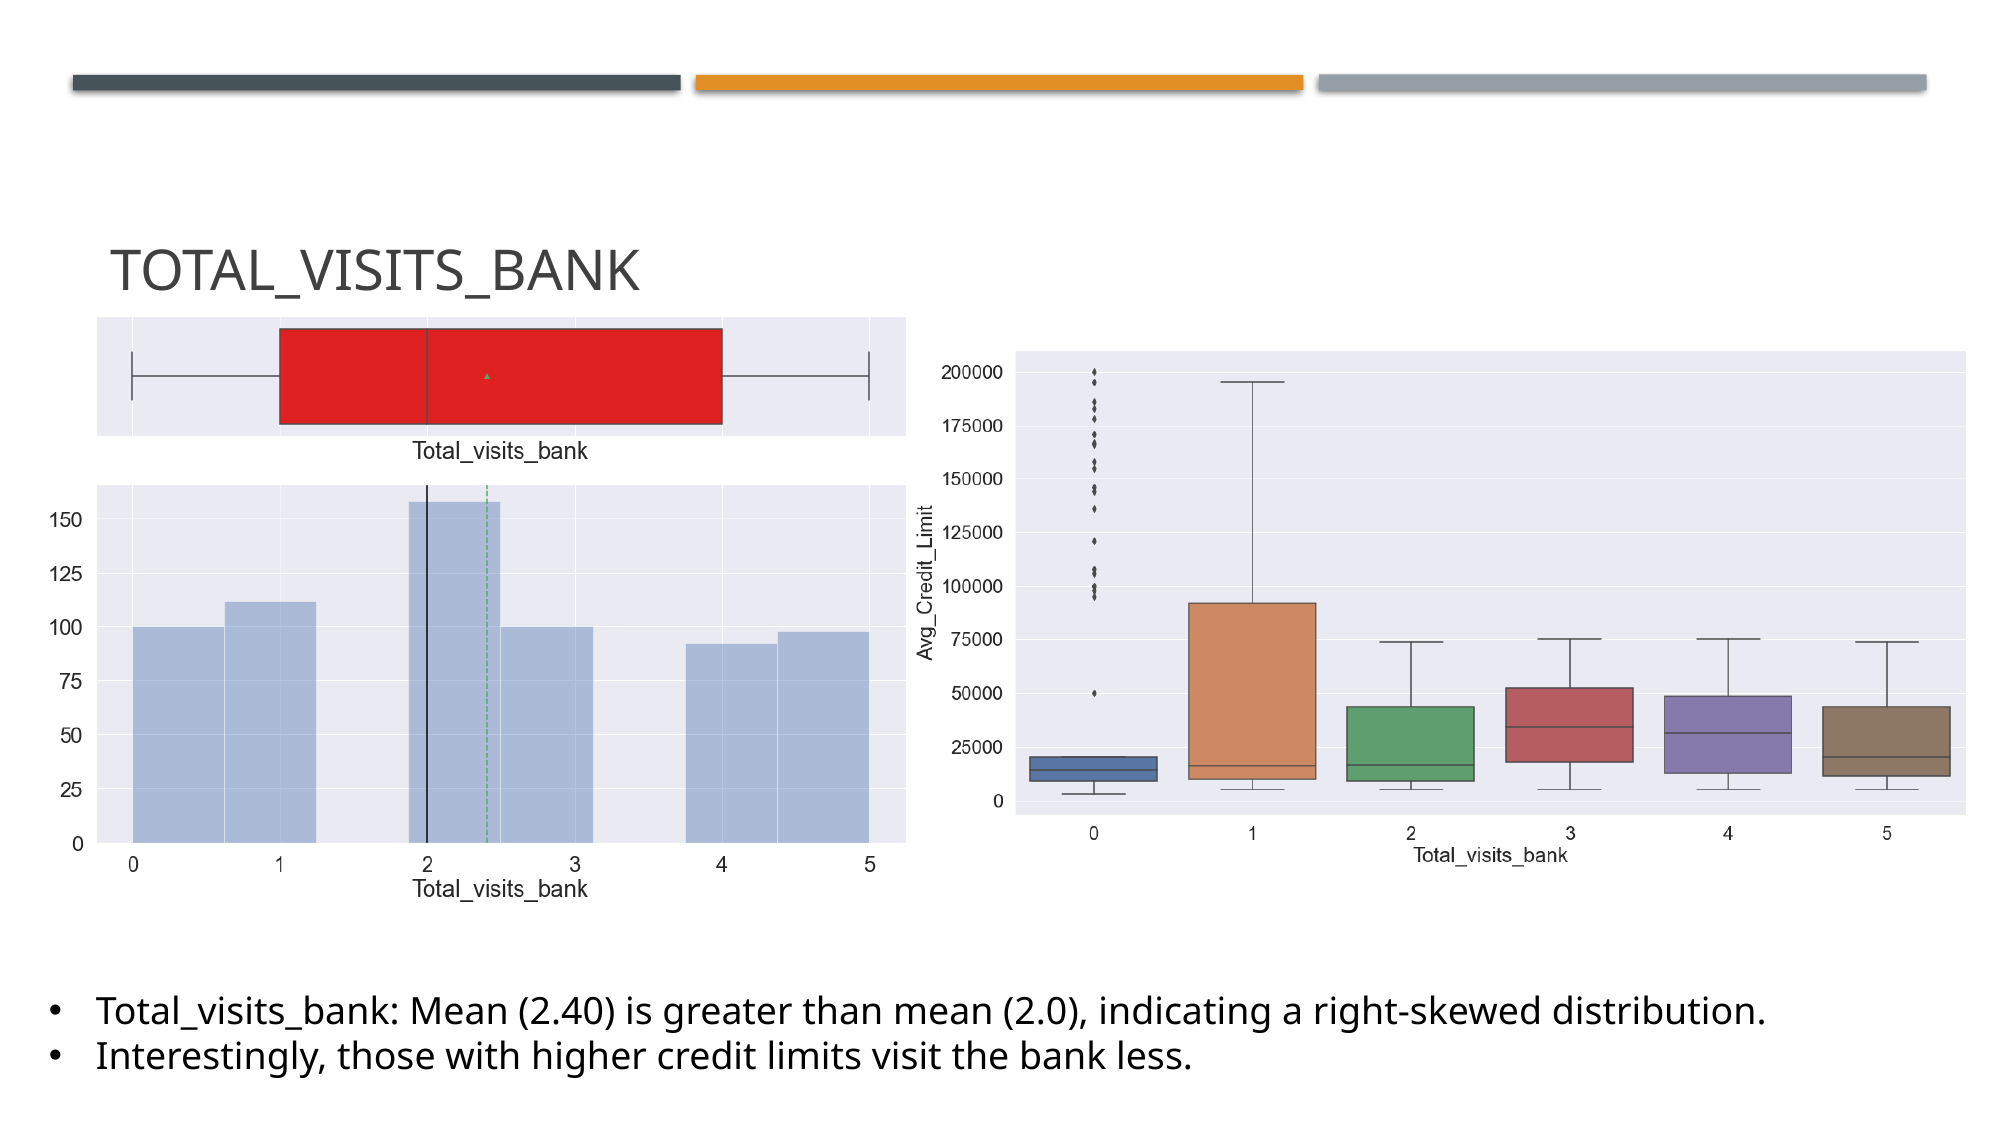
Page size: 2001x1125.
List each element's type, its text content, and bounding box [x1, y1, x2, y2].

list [40, 309, 912, 907]
picture [910, 344, 1971, 872]
text_box Total_visits_bank: Mean (2.40) is greater than mean (2.0), indicating a right-skewed distribution. Interestingly, those with higher credit limits visit the bank less. [34, 979, 1783, 1085]
title Total_visits_bank [95, 115, 1905, 311]
